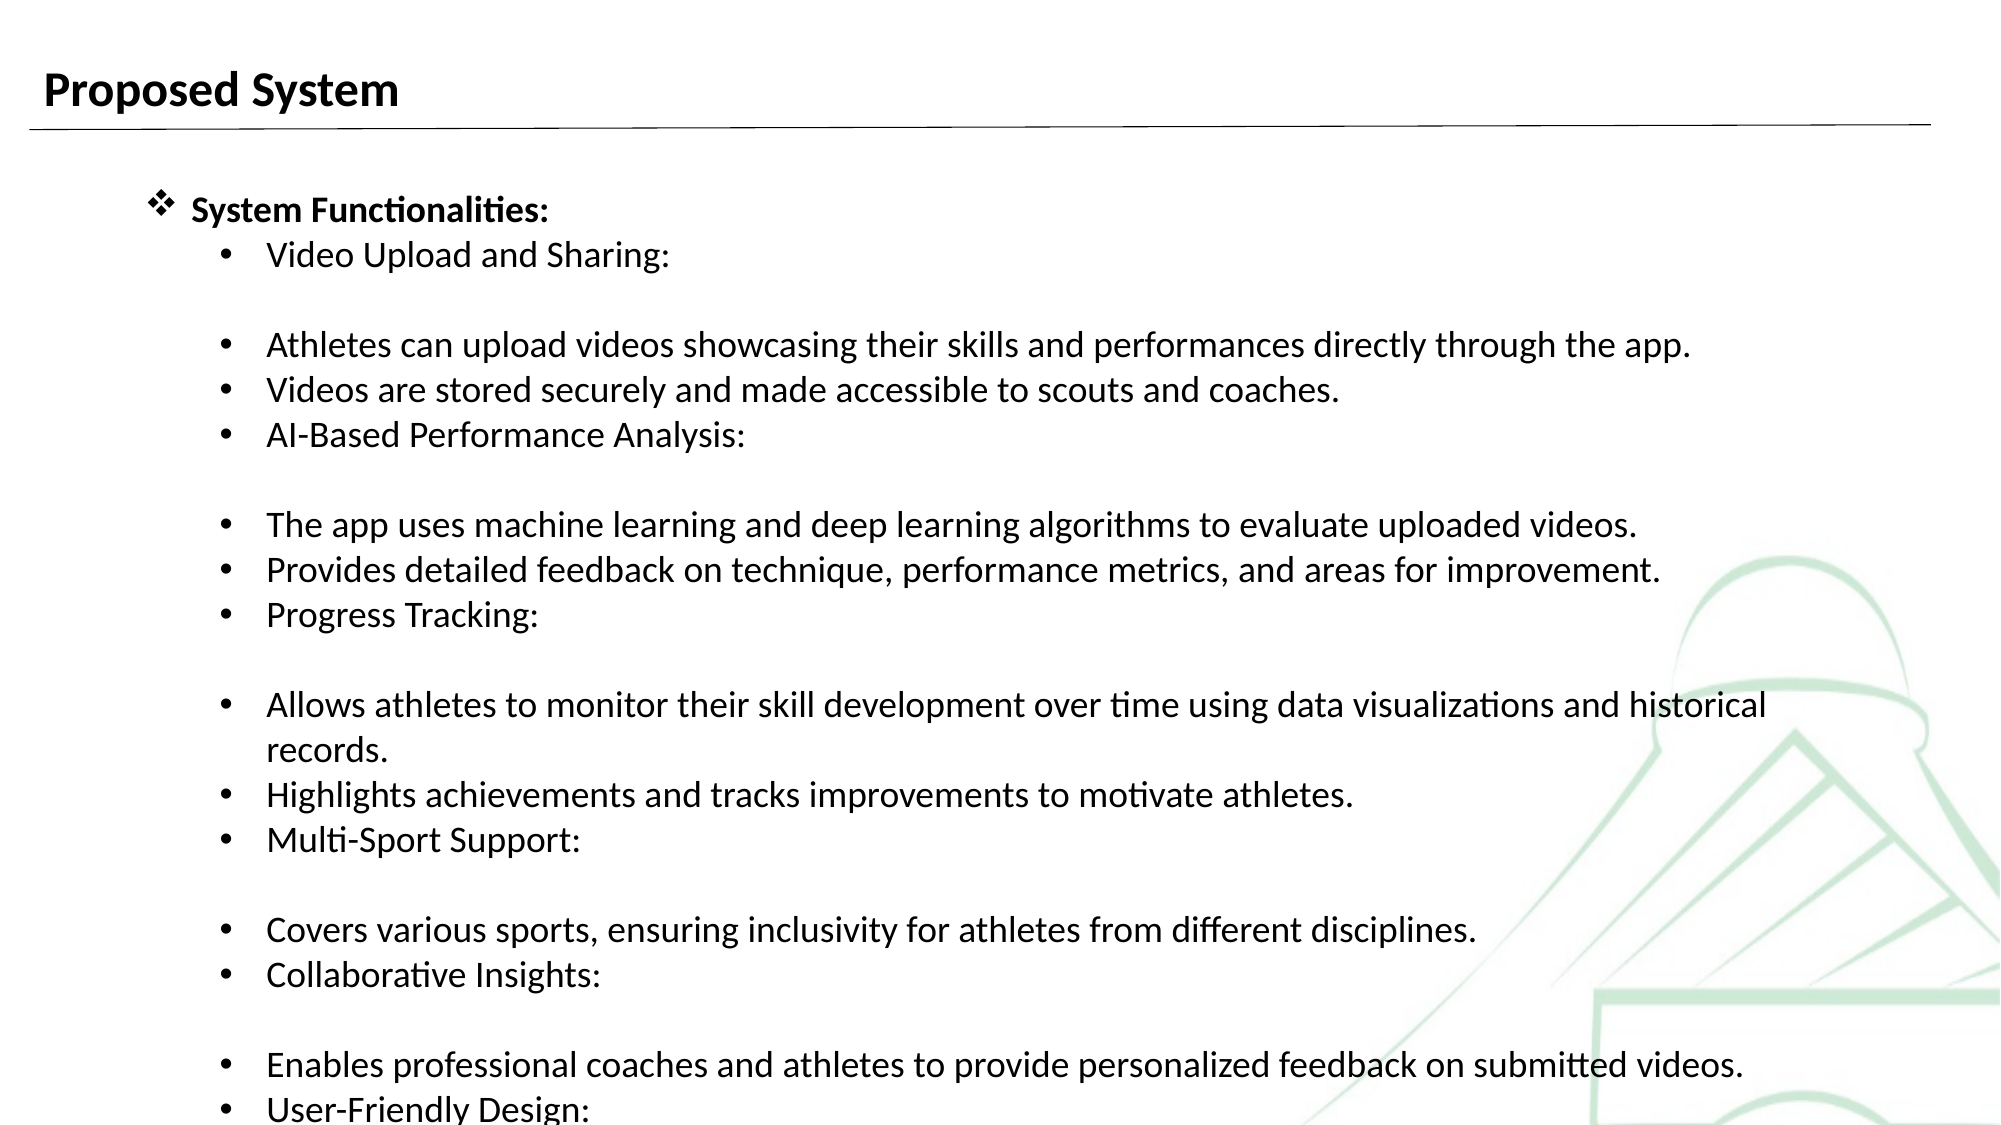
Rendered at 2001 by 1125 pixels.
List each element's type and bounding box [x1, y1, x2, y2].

picture [0, 0, 2000, 1125]
text_box [29, 124, 1931, 130]
